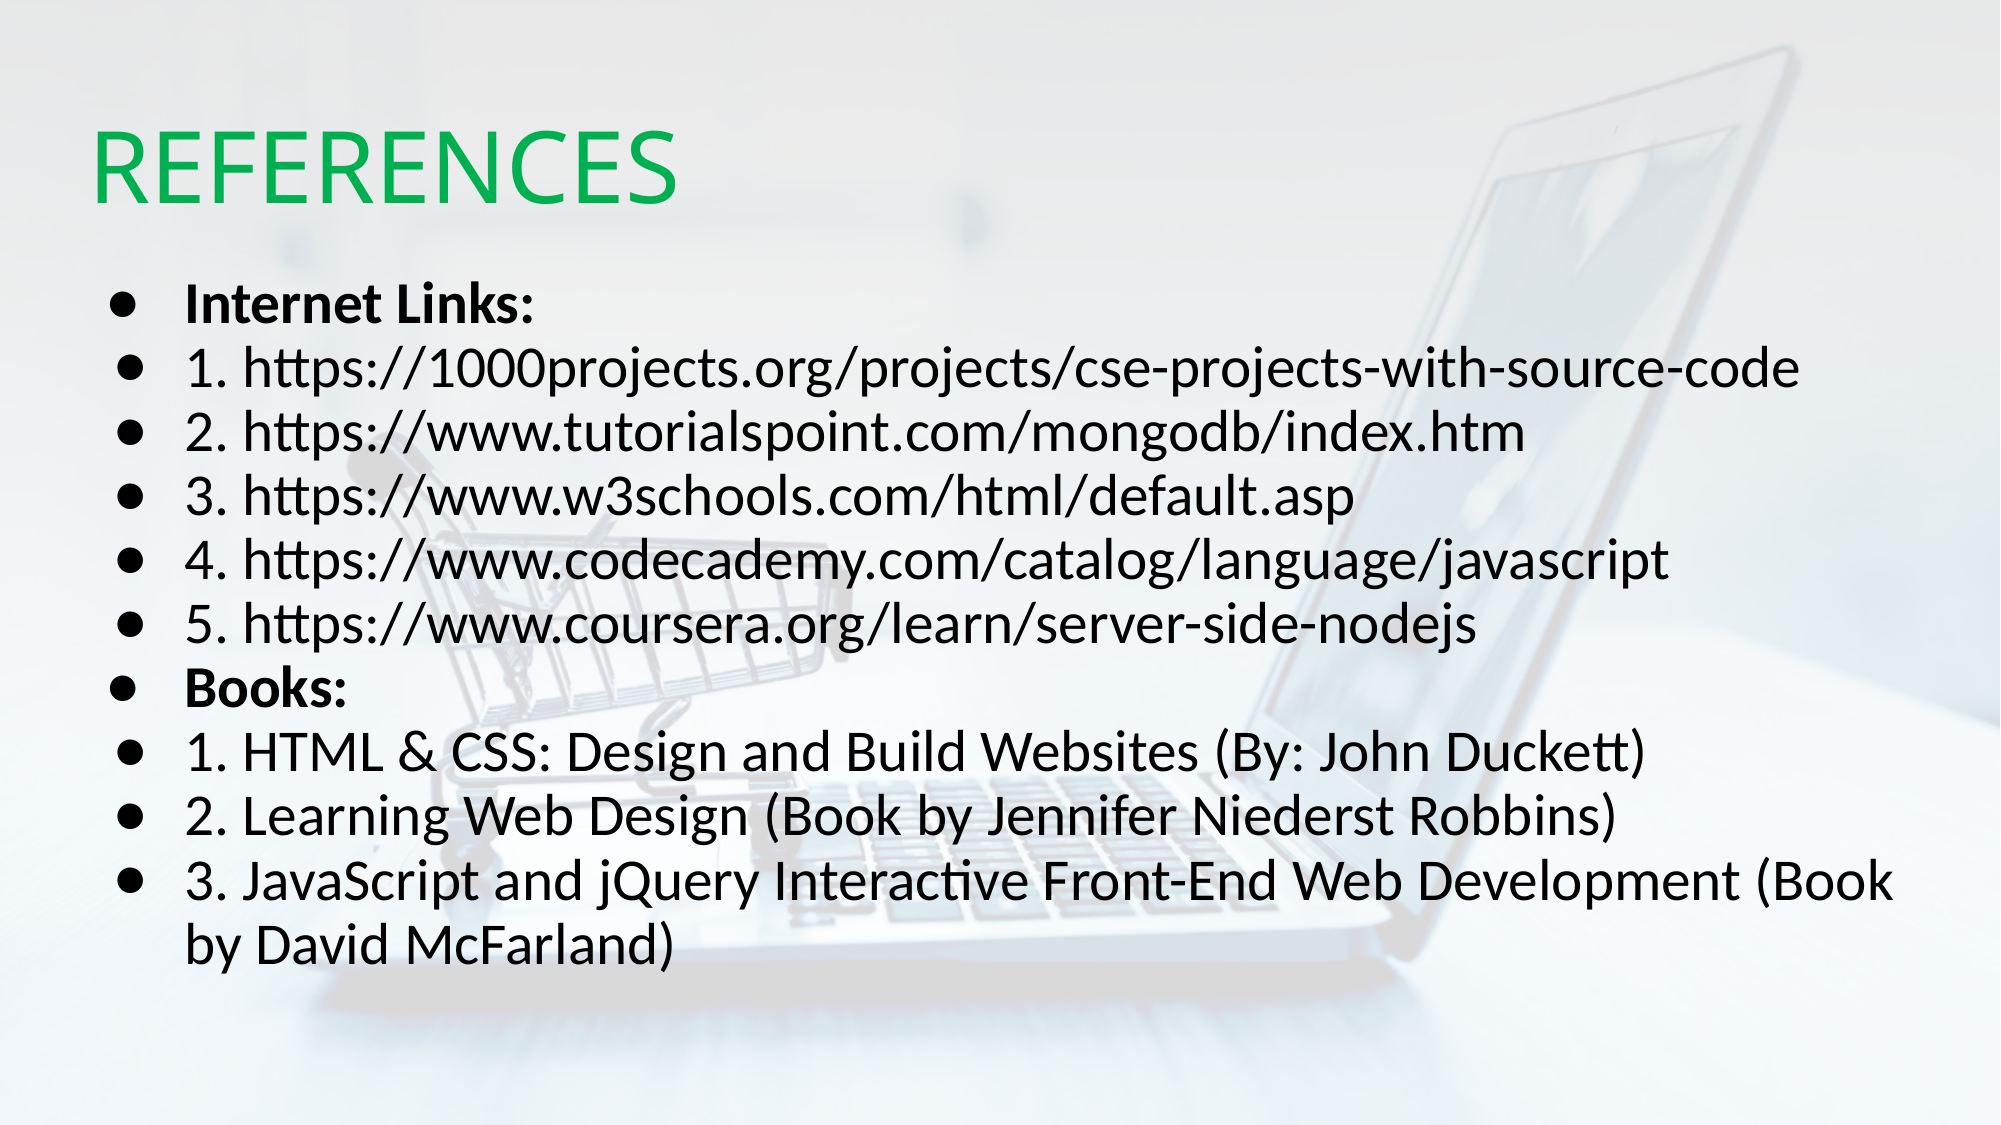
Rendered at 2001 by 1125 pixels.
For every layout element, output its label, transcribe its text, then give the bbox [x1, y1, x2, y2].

list Internet Links: 1. https://1000projects.org/projects/cse-projects-with-source-code 2. https://www.tutorialspoint.com/mongodb/index.htm 3. https://www.w3schools.com/html/default.asp 4. https://www.codecademy.com/catalog/language/javascript 5. https://www.coursera.org/learn/server-side-nodejs Books: 1. HTML & CSS: Design and Build Websites (By: John Duckett) 2. Learning Web Design (Book by Jennifer Niederst Robbins) 3. JavaScript and jQuery Interactive Front-End Web Development (Book by David McFarland) [68, 252, 1932, 1000]
title REFERENCES [68, 97, 1932, 223]
